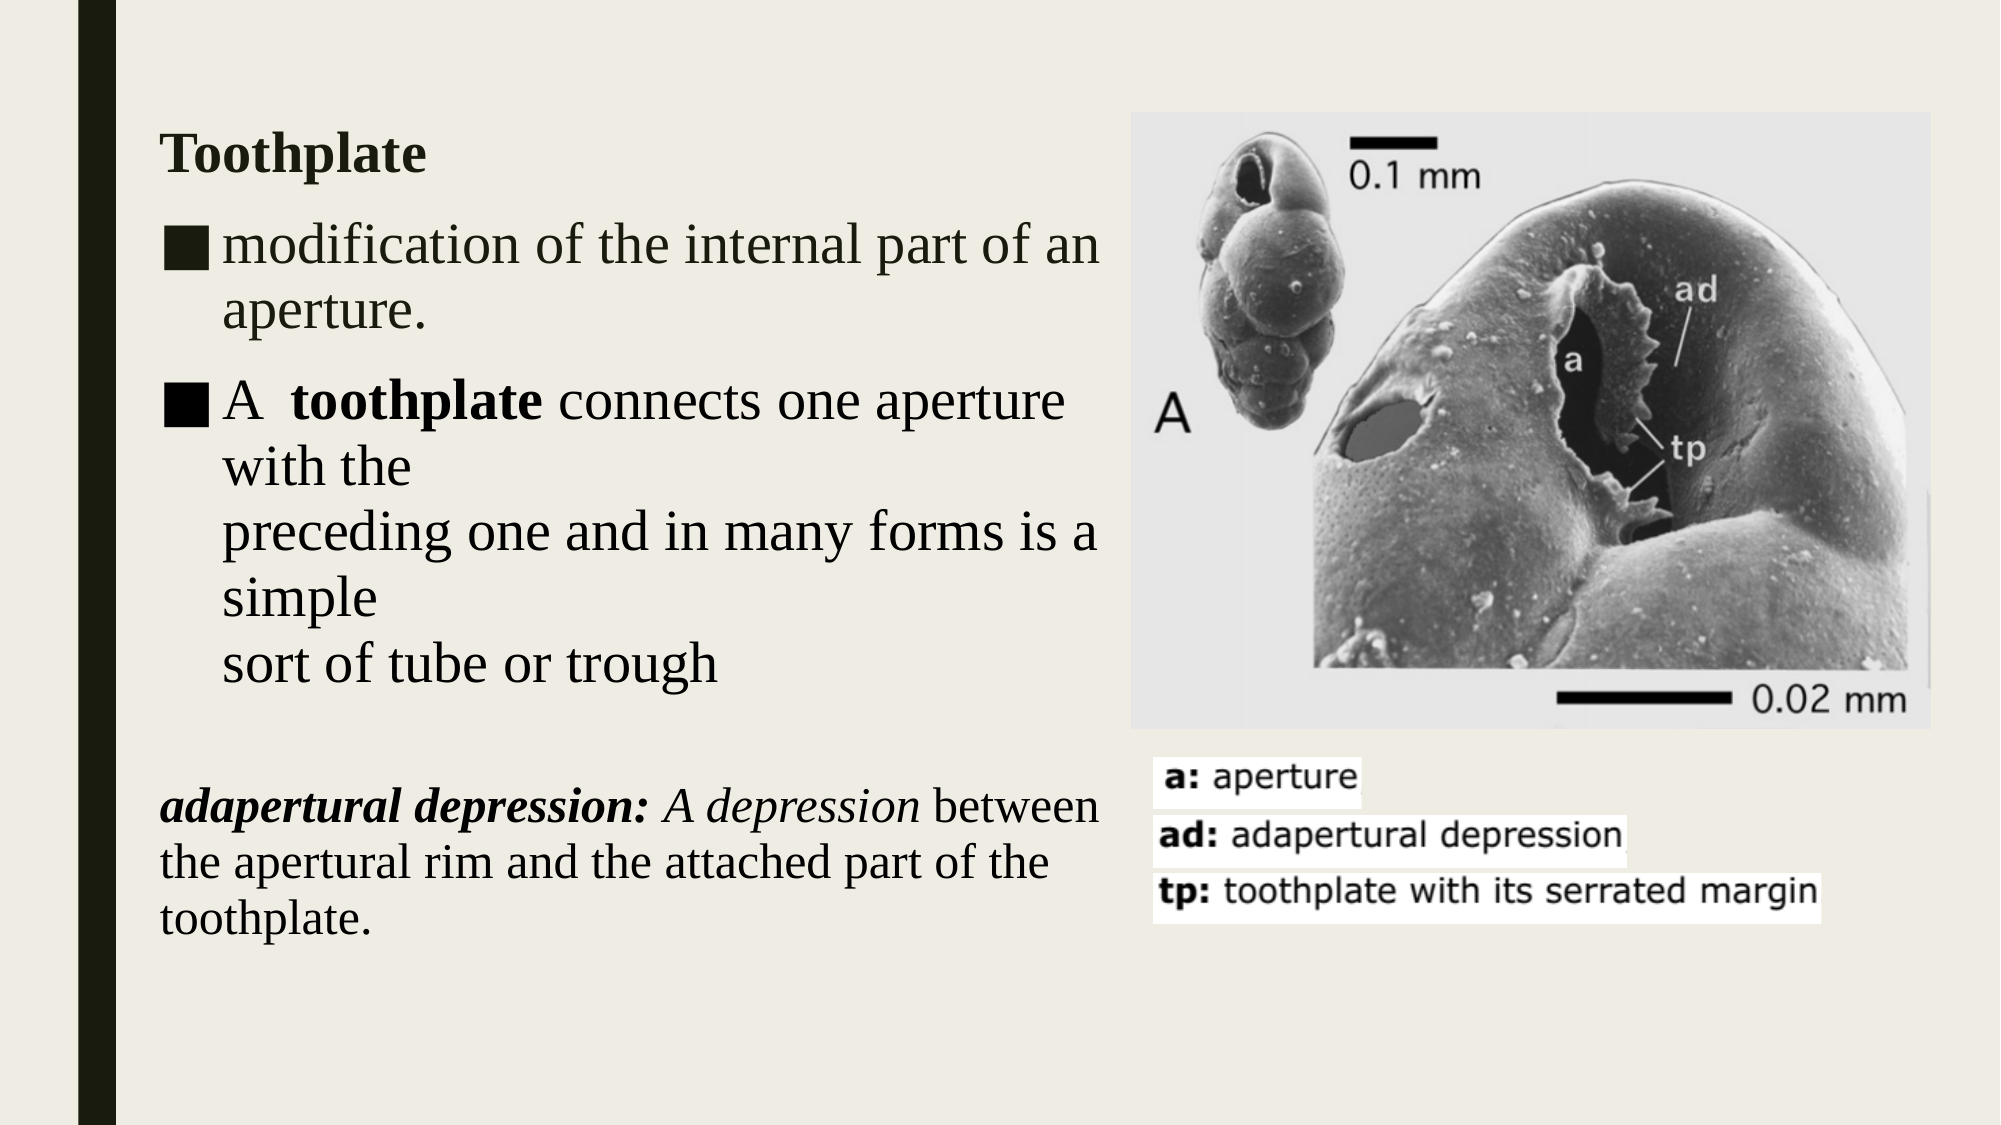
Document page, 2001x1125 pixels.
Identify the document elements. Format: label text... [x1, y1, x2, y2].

picture [1131, 112, 1932, 729]
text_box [1152, 757, 1822, 924]
list Toothplate modification of the internal part of an aperture. A toothplate connects one aperture with the preceding one and in many forms is a simple sort of tube or trough adapertural depression: A depression between the apertural rim and the attached part of the toothplate. [144, 112, 1132, 1048]
